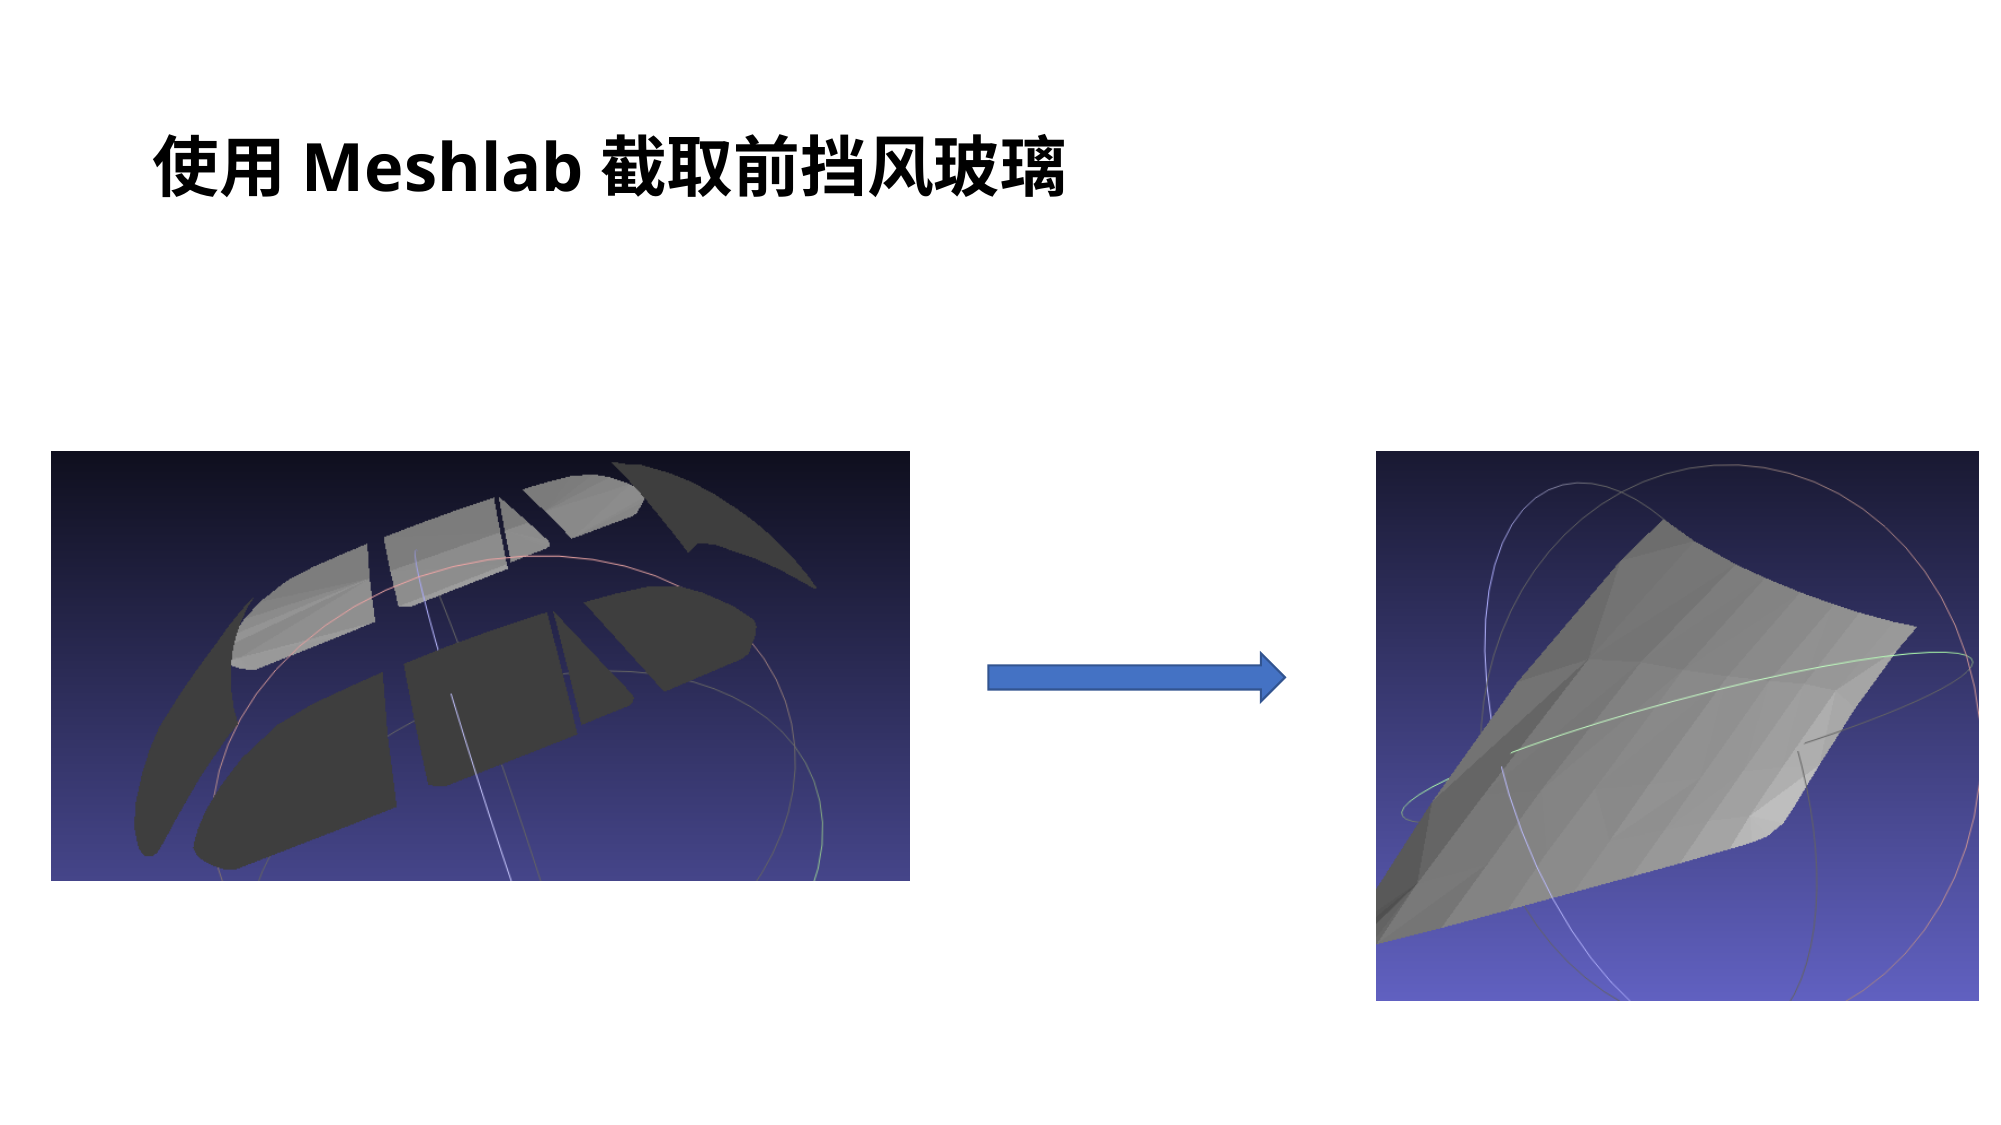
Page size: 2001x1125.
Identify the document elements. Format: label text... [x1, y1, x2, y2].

picture [51, 451, 910, 881]
text_box 使用Meshlab截取前挡风玻璃 [137, 61, 1863, 279]
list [1376, 451, 1979, 1001]
text_box [987, 650, 1287, 705]
